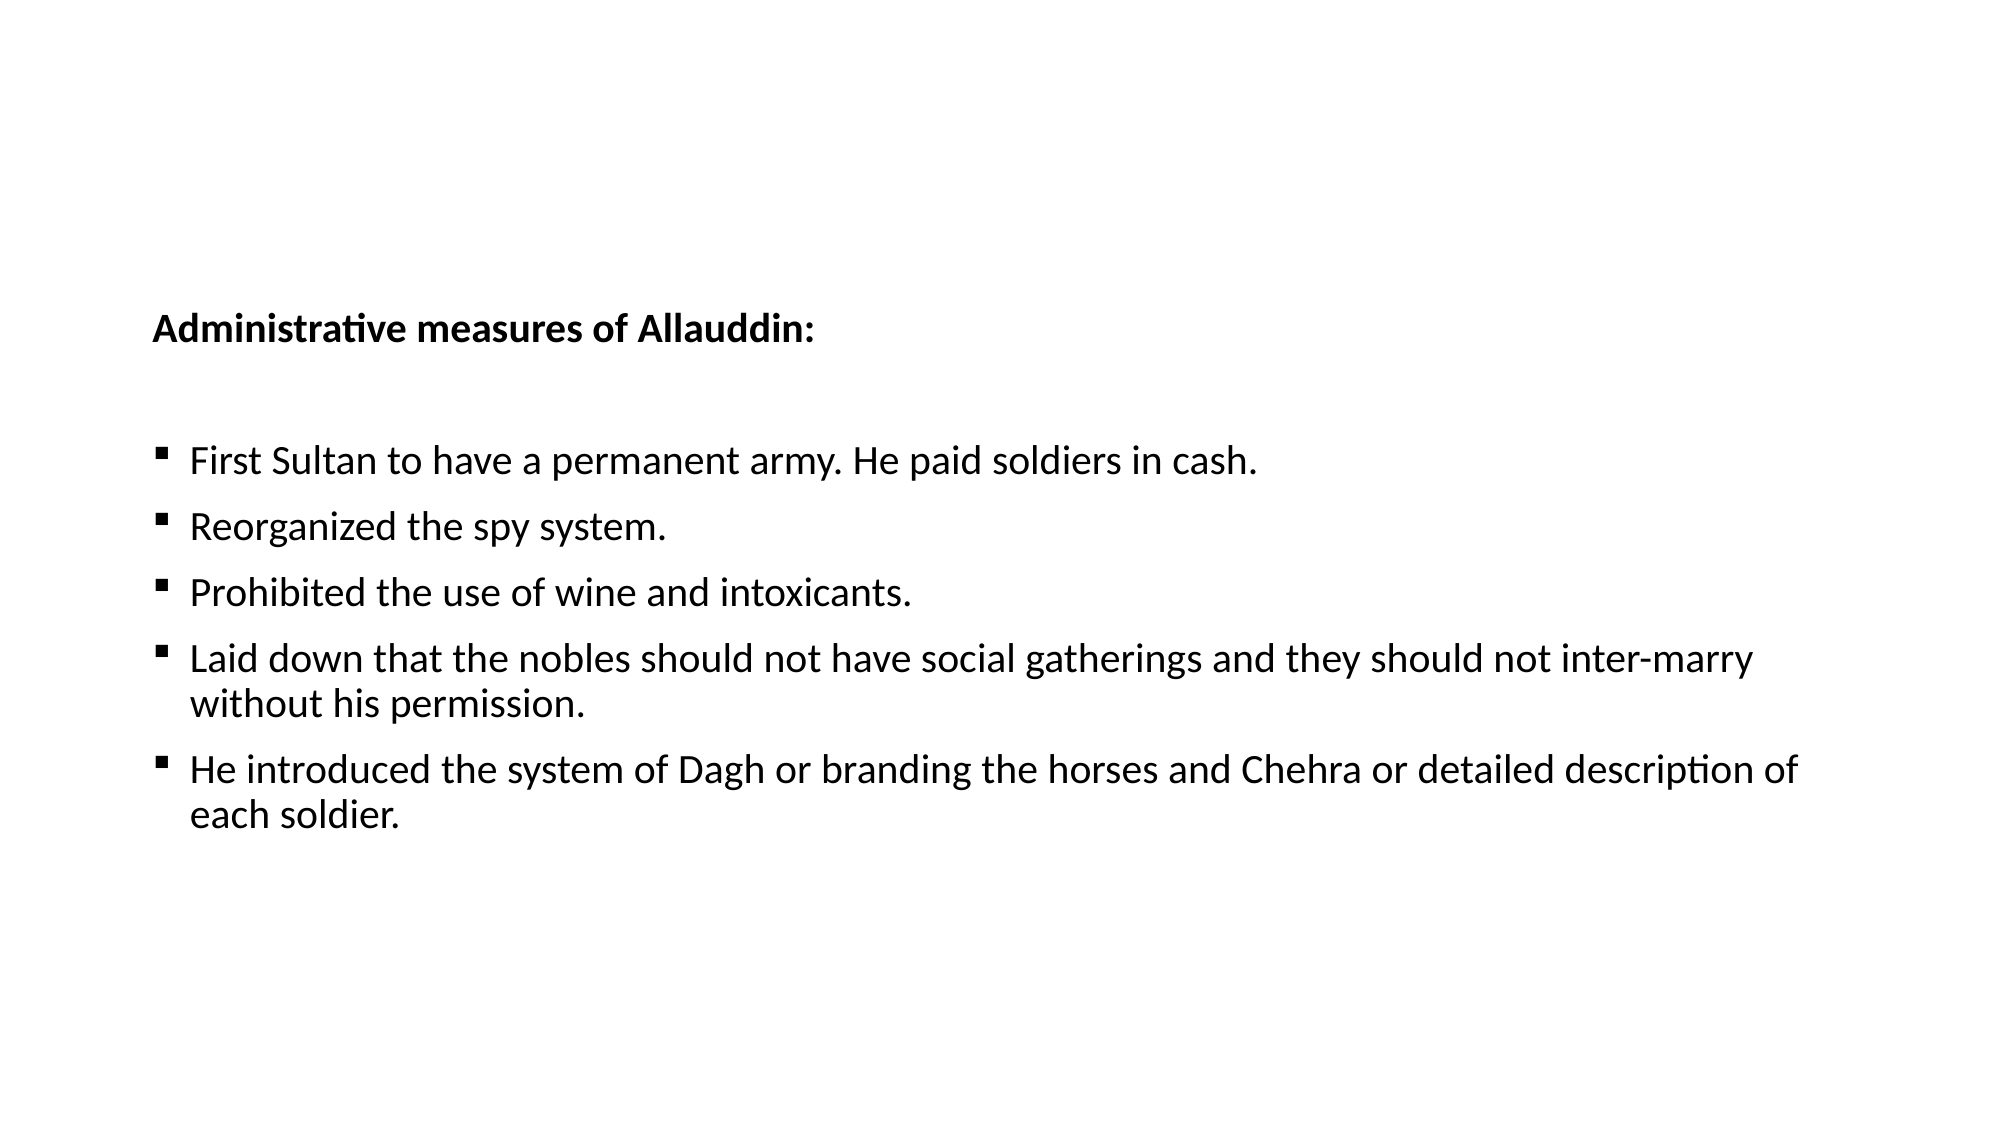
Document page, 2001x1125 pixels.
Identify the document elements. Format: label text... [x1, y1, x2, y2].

list Administrative measures of Allauddin: First Sultan to have a permanent army. He paid soldiers in cash. Reorganized the spy system. Prohibited the use of wine and intoxicants. Laid down that the nobles should not have social gatherings and they should not inter-marry without his permission. He introduced the system of Dagh or branding the horses and Chehra or detailed description of each soldier. [137, 299, 1863, 1014]
